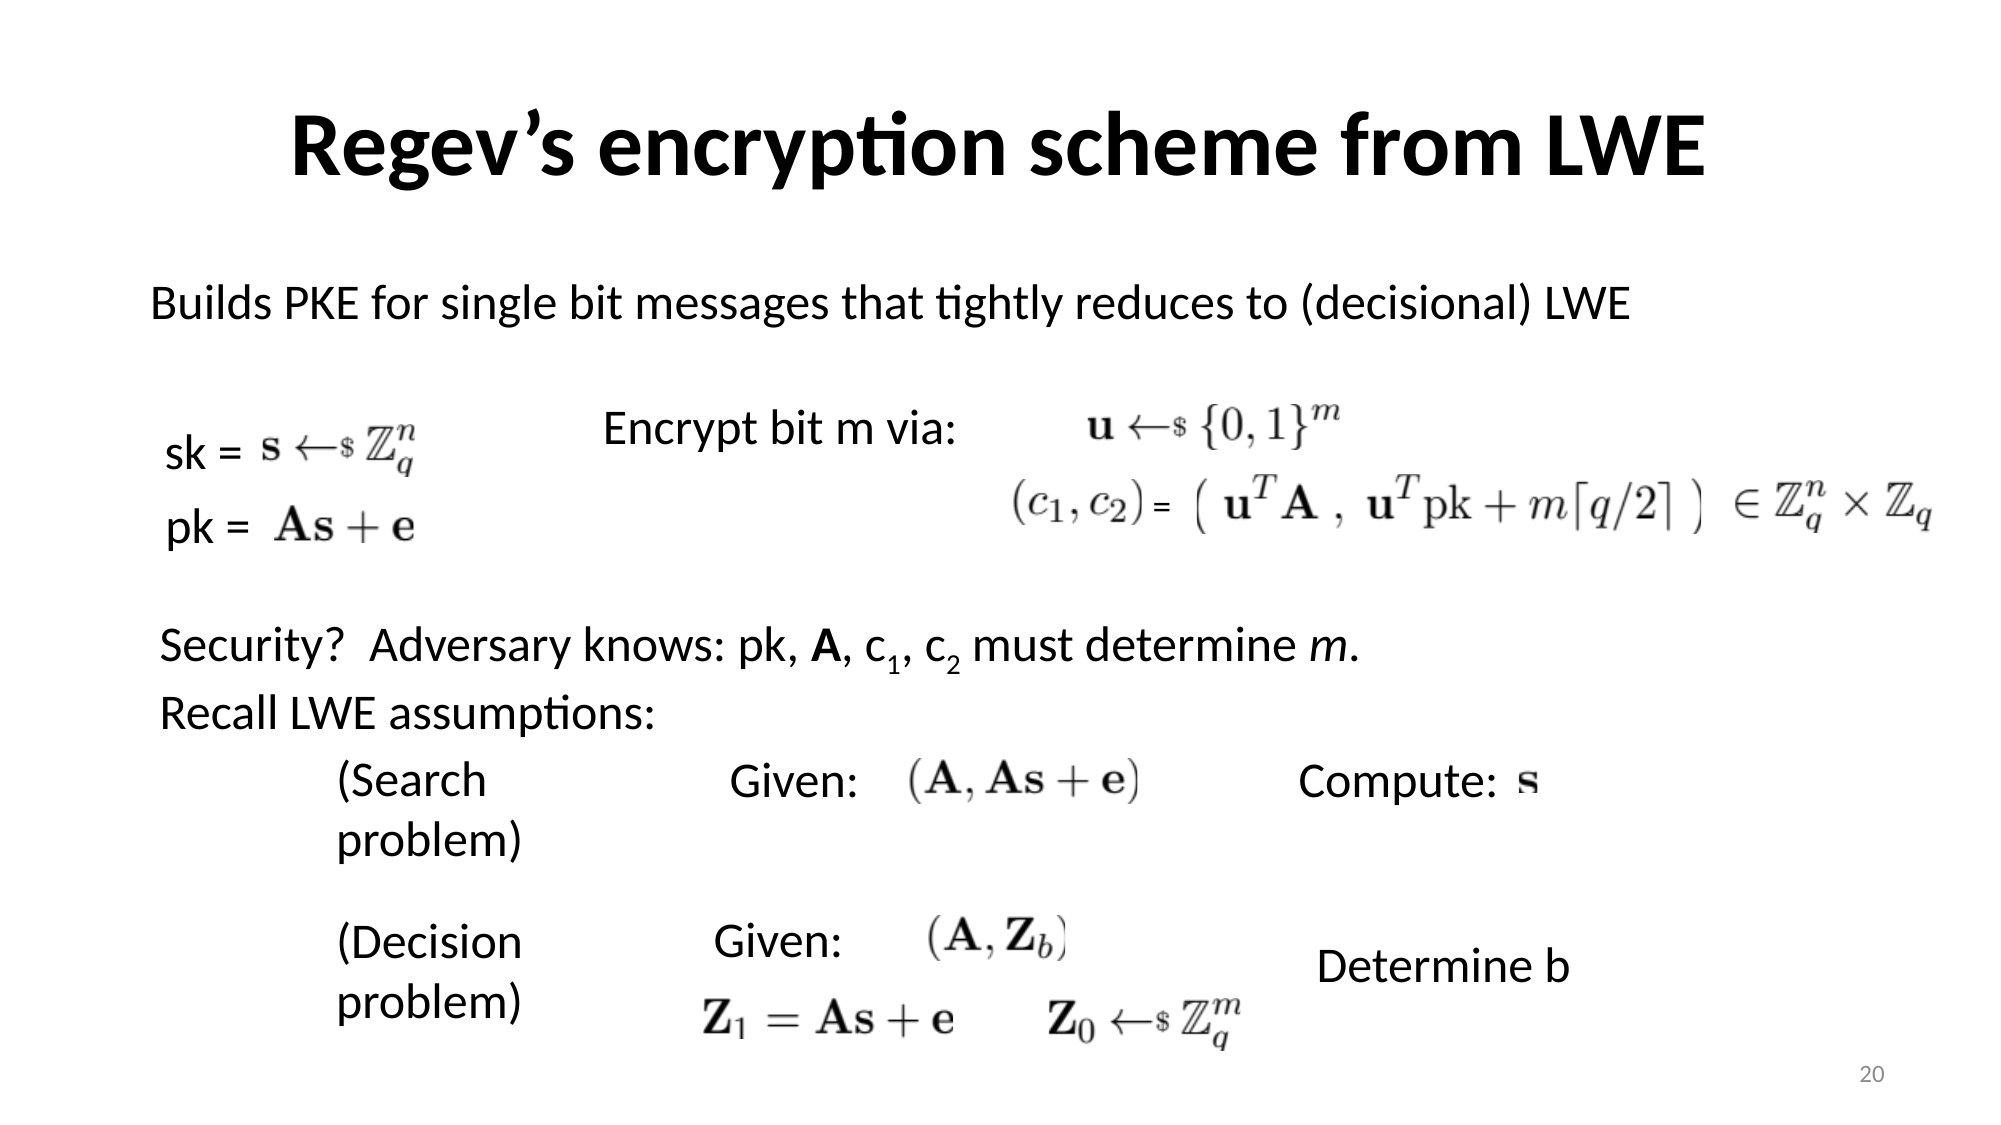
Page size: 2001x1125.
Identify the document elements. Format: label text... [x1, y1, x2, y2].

text_box Determine b [1301, 925, 1586, 1000]
picture [1087, 403, 1340, 451]
text_box Security? Adversary knows: pk, A, c1, c2 must determine m. Recall LWE assumptions: [144, 604, 1376, 748]
text_box Builds PKE for single bit messages that tightly reduces to (decisional) LWE [135, 262, 1648, 338]
picture [927, 914, 1066, 962]
picture [262, 423, 415, 477]
text_box Compute: [1283, 740, 1537, 815]
title Regev’s encryption scheme from LWE [99, 45, 1900, 233]
picture [273, 504, 414, 543]
picture [1012, 478, 1142, 526]
text_box Encrypt bit m via: [588, 386, 973, 462]
picture [908, 757, 1138, 805]
picture [1196, 474, 1702, 534]
text_box Given: [698, 900, 881, 975]
picture [702, 998, 954, 1039]
picture [1518, 769, 1538, 793]
text_box = [1137, 474, 1187, 535]
text_box sk = [149, 412, 270, 488]
text_box (Search problem) [321, 738, 539, 874]
picture [1734, 480, 1933, 533]
text_box pk = [150, 485, 277, 561]
text_box (Decision problem) [321, 901, 550, 1036]
picture [1048, 998, 1241, 1052]
slide_number 20 [1433, 1042, 1900, 1103]
text_box Given: [714, 740, 897, 815]
